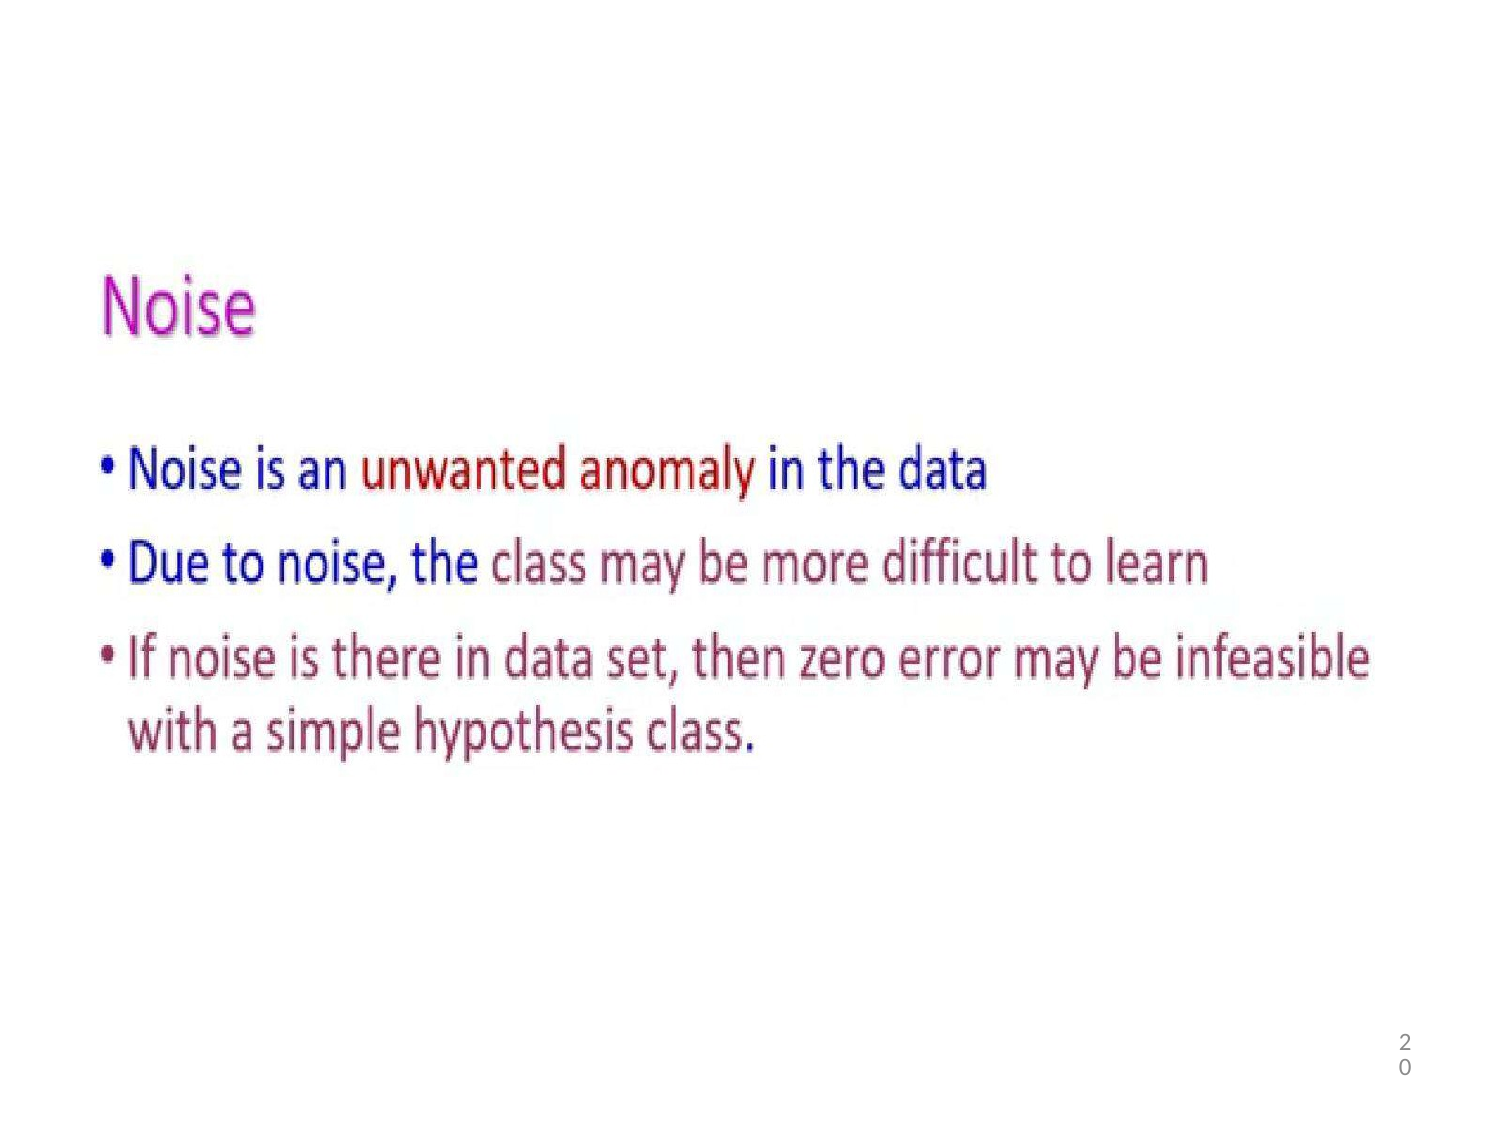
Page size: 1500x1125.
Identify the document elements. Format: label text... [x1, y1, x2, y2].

picture [97, 254, 1375, 777]
slide_number 20 [1391, 713, 1424, 1125]
